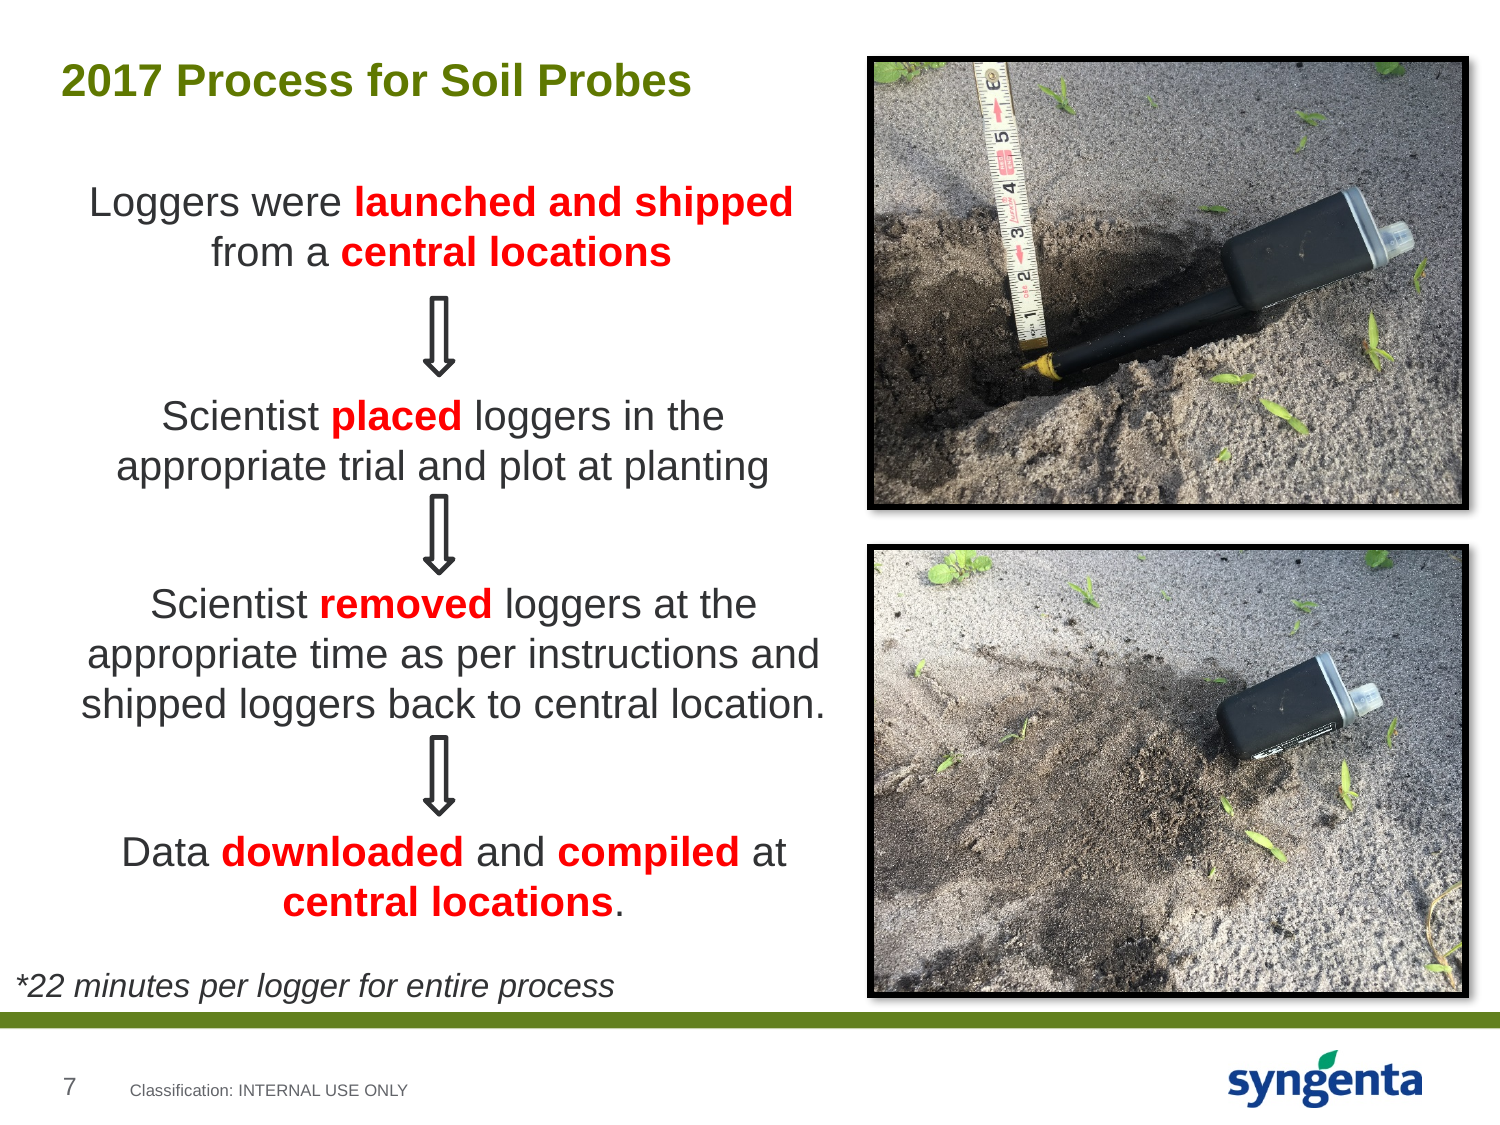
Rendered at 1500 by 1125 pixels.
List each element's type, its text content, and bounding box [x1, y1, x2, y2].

picture [0, 1012, 1500, 1125]
picture [873, 62, 1463, 505]
text_box [425, 737, 454, 815]
text_box [425, 496, 454, 574]
text_box [56, 581, 840, 632]
text_box Scientist removed loggers at the appropriate time as per instructions and shipped loggers back to central location. [62, 577, 846, 628]
list Loggers were launched and shipped from a central locations [49, 174, 834, 226]
picture [873, 549, 1463, 992]
text_box [425, 298, 454, 376]
footer Classification: INTERNAL USE ONLY [129, 1059, 1074, 1122]
text_box *22 minutes per logger for entire process [0, 956, 785, 1032]
text_box Scientist placed loggers in the appropriate trial and plot at planting [51, 388, 835, 440]
text_box Data downloaded and compiled at central locations. [62, 824, 846, 876]
title 2017 Process for Soil Probes [60, 14, 1449, 149]
